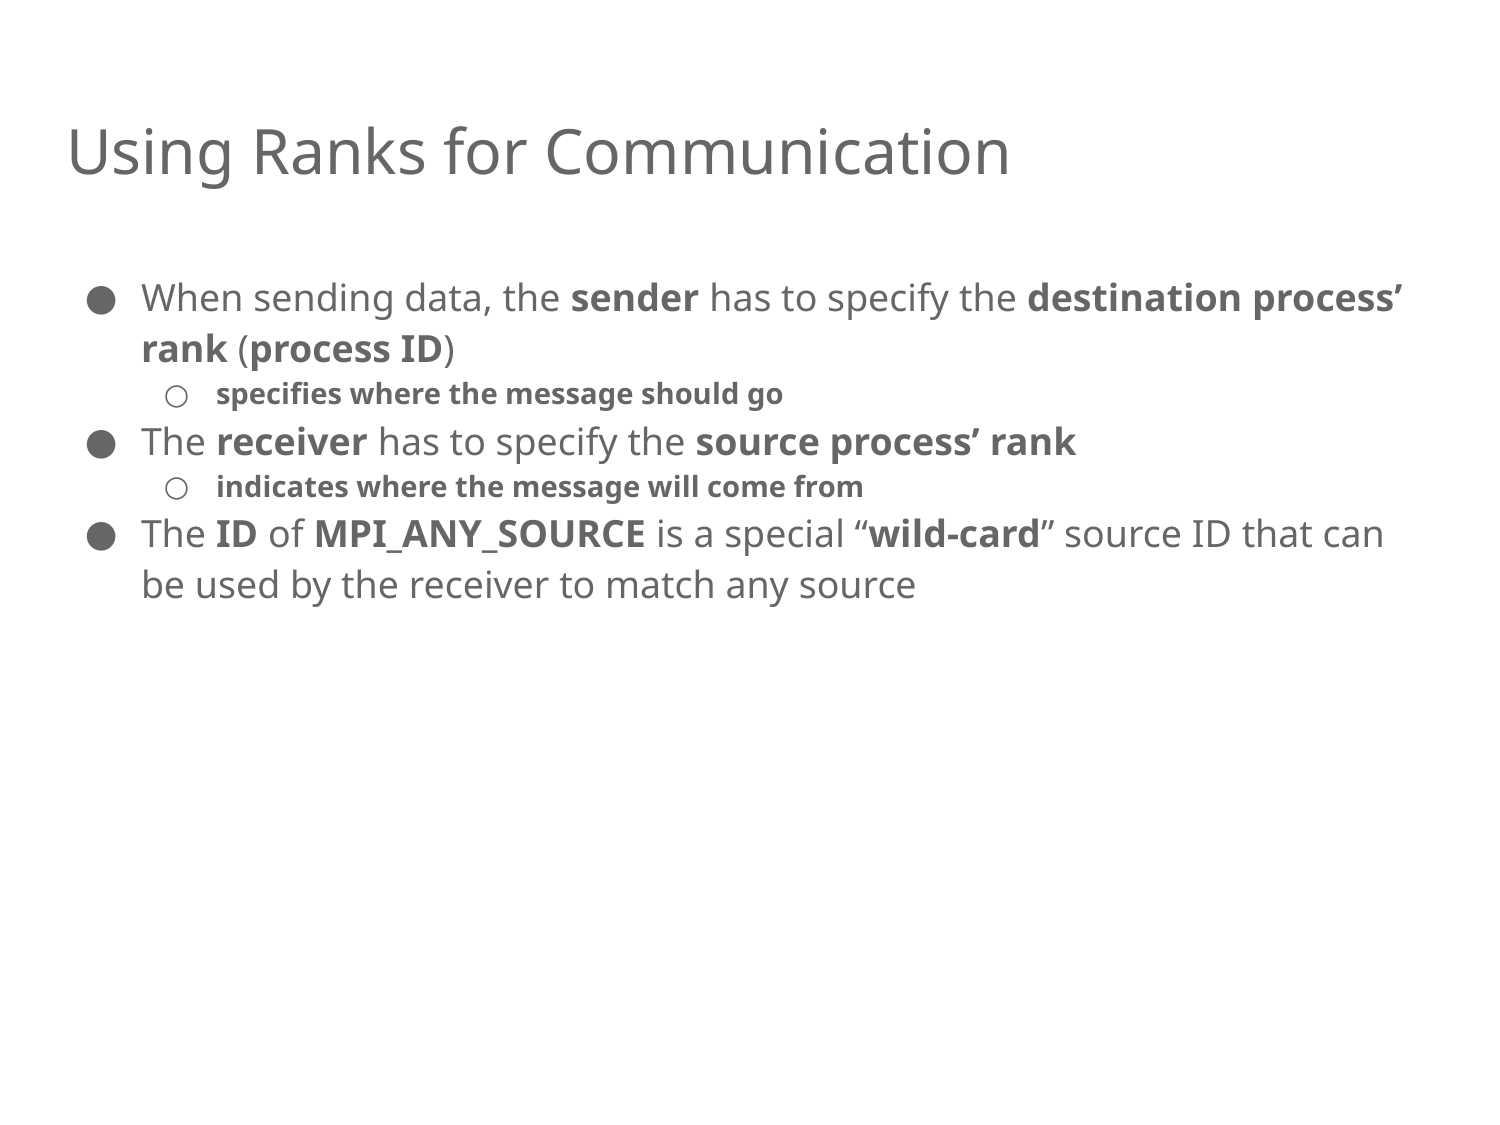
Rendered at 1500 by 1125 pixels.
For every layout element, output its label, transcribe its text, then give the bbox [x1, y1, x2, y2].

list When sending data, the sender has to specify the destination process’ rank (process ID) specifies where the message should go The receiver has to specify the source process’ rank indicates where the message will come from The ID of MPI_ANY_SOURCE is a special “wild-card” source ID that can be used by the receiver to match any source [51, 252, 1449, 1000]
title Using Ranks for Communication [51, 97, 1449, 223]
